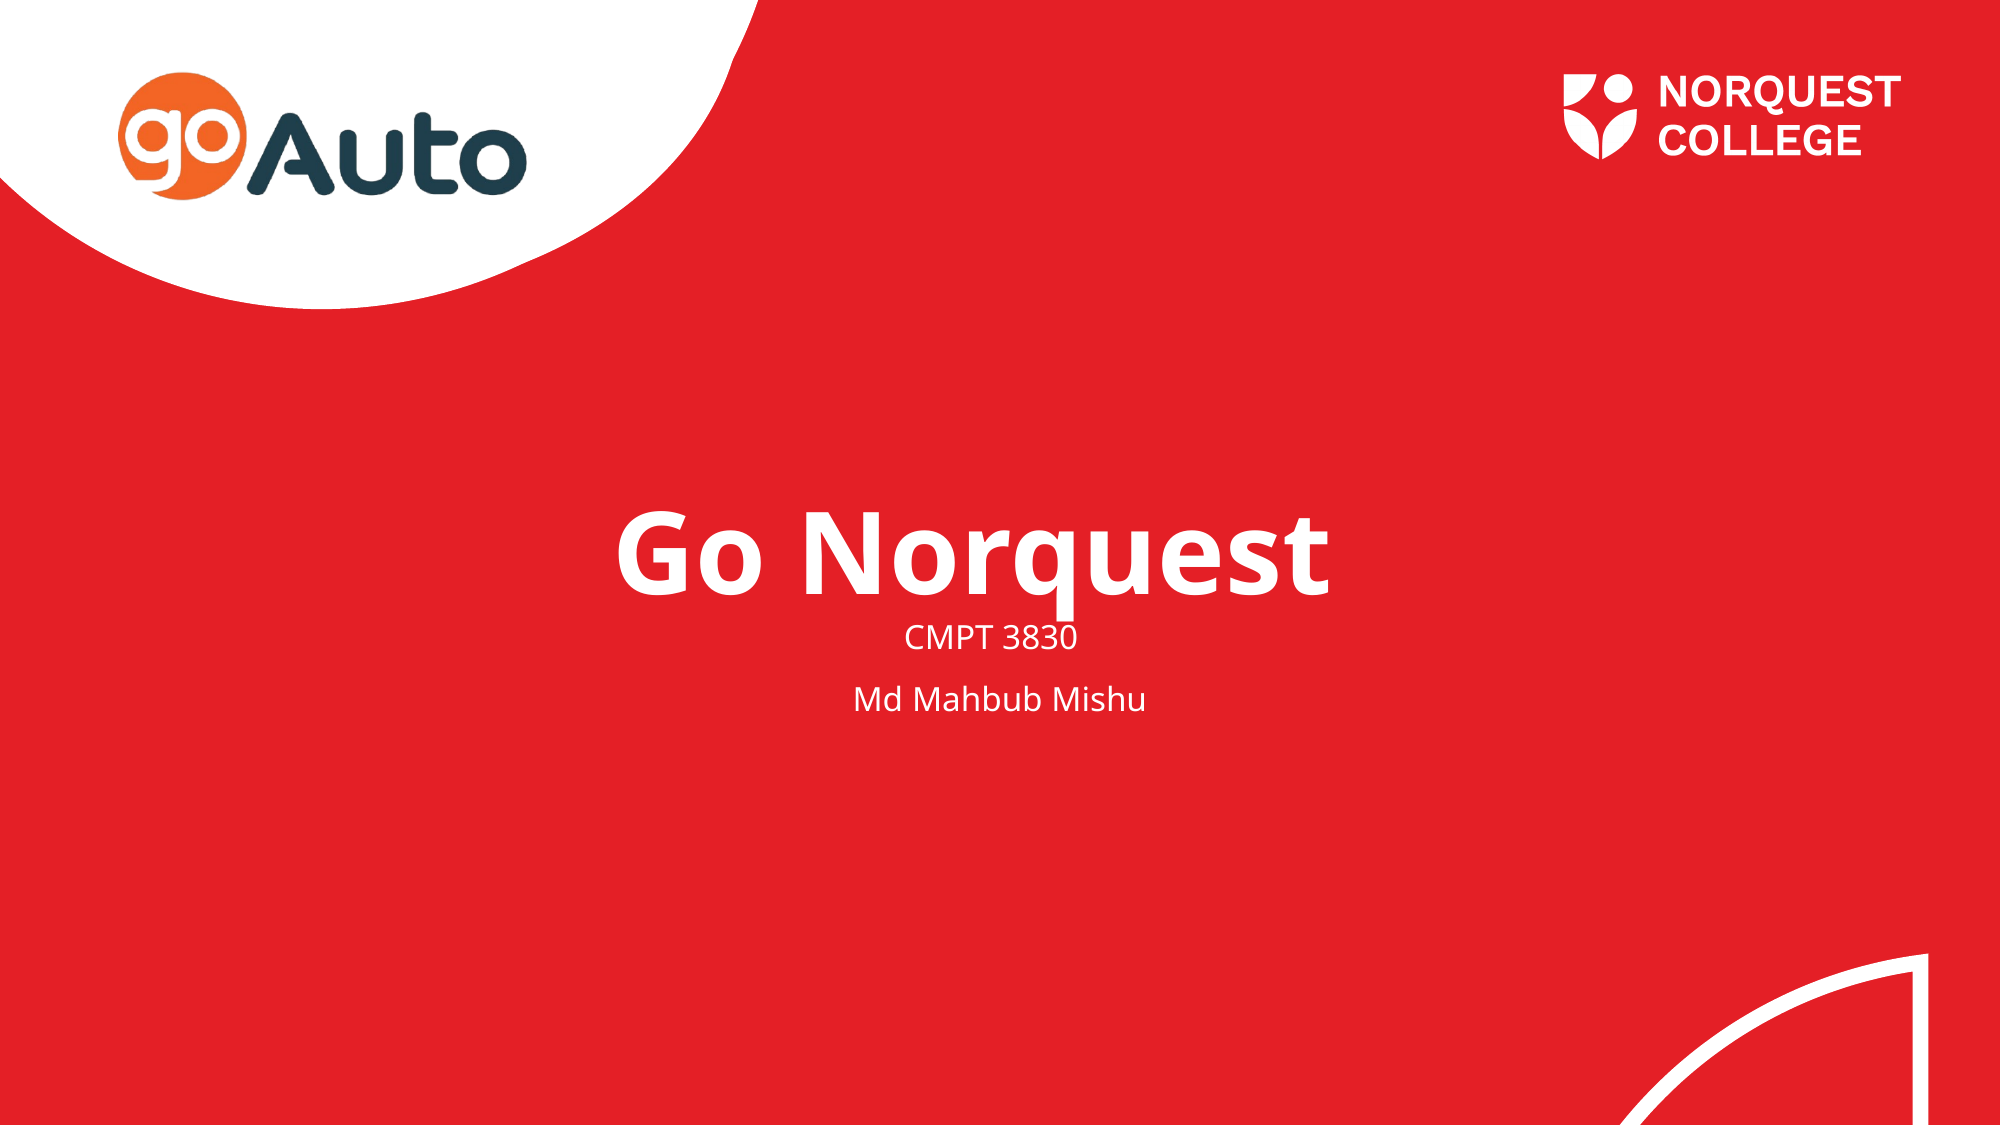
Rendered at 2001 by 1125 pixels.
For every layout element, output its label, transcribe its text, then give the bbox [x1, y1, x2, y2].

picture [1559, 73, 1905, 160]
text_box [0, 0, 745, 300]
list CMPT 3830 Md Mahbub Mishu [686, 609, 1313, 831]
picture [118, 24, 544, 248]
list Go Norquest [525, 474, 1450, 638]
